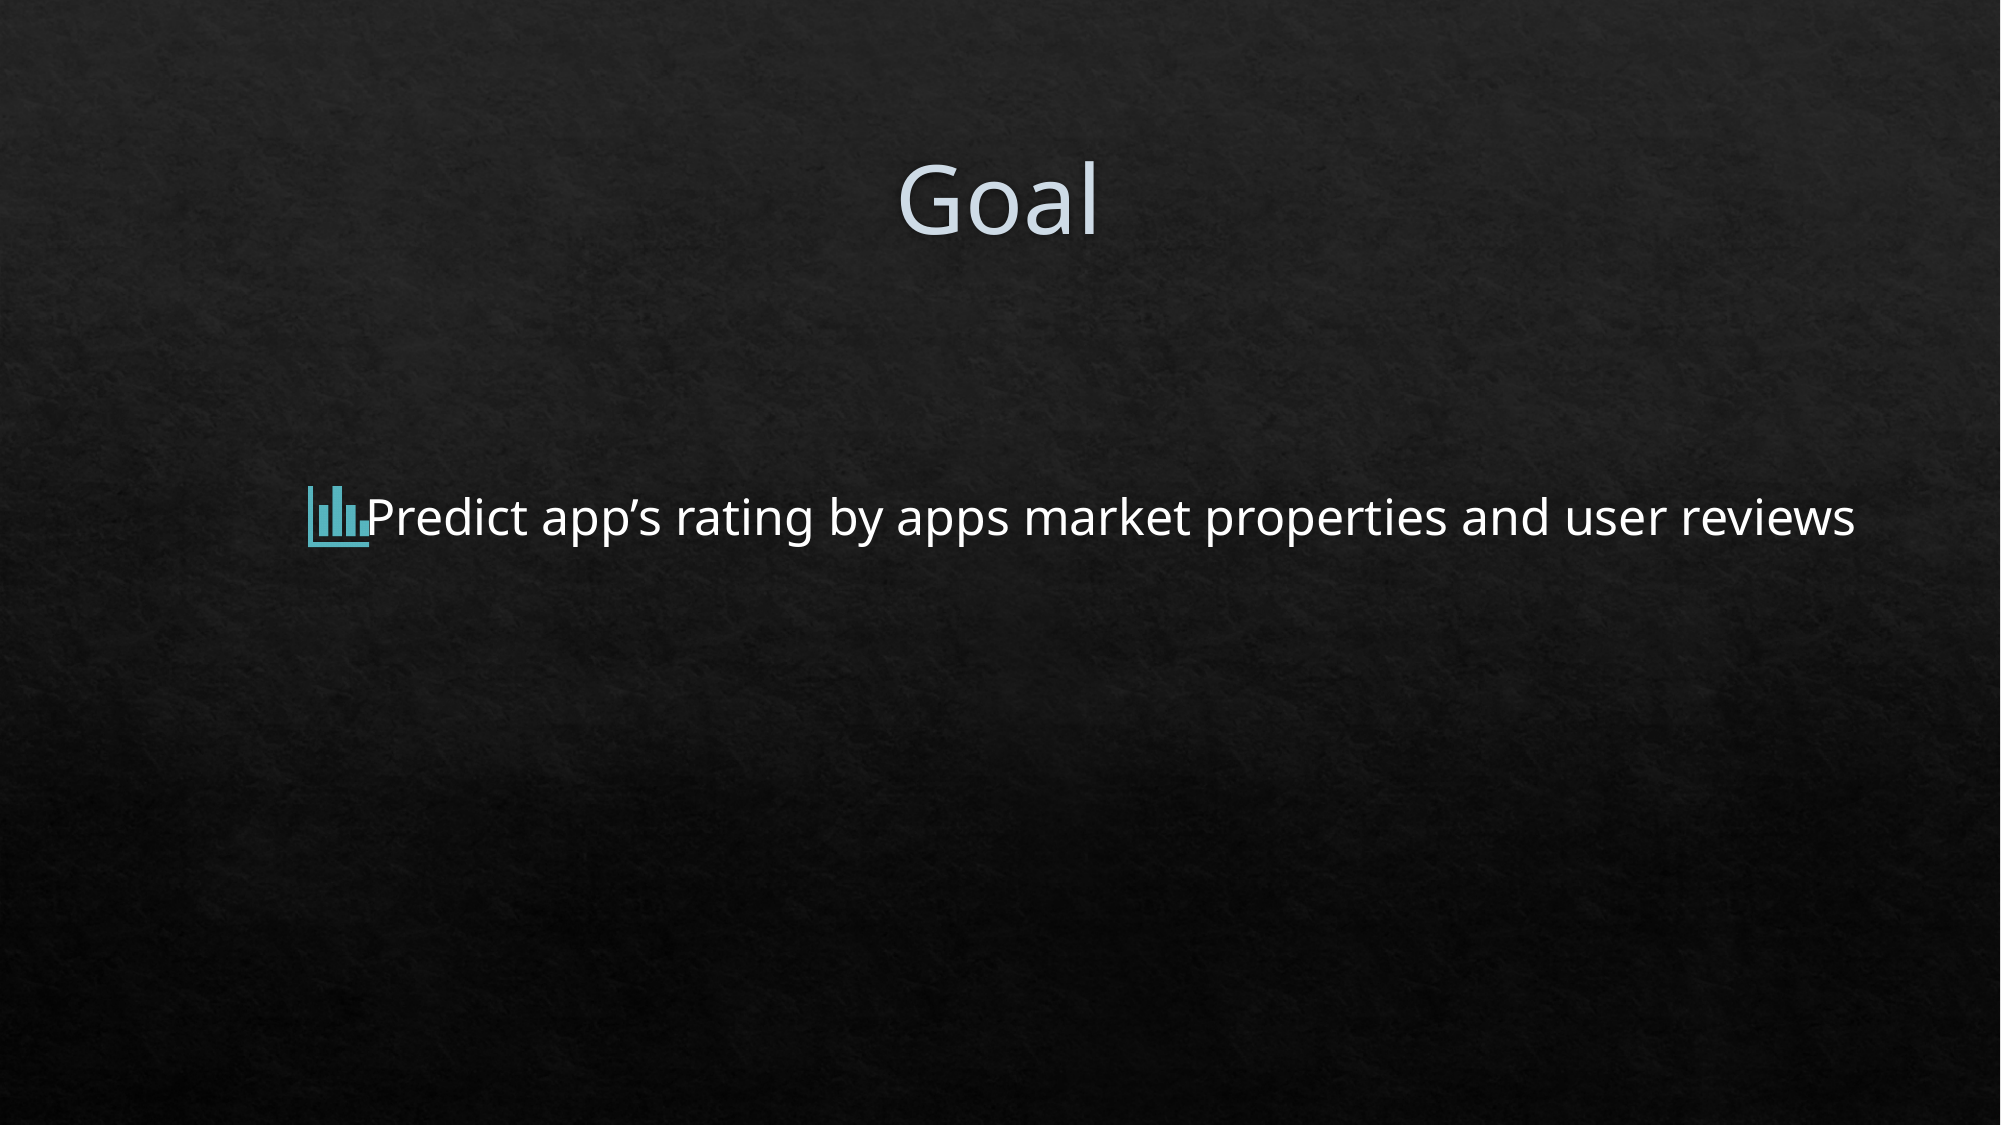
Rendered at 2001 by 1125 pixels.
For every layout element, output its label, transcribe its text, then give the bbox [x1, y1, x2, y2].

text_box Predict app’s rating by apps market properties and user reviews [350, 478, 1873, 553]
title Goal [149, 99, 1849, 307]
text_box [294, 473, 382, 560]
